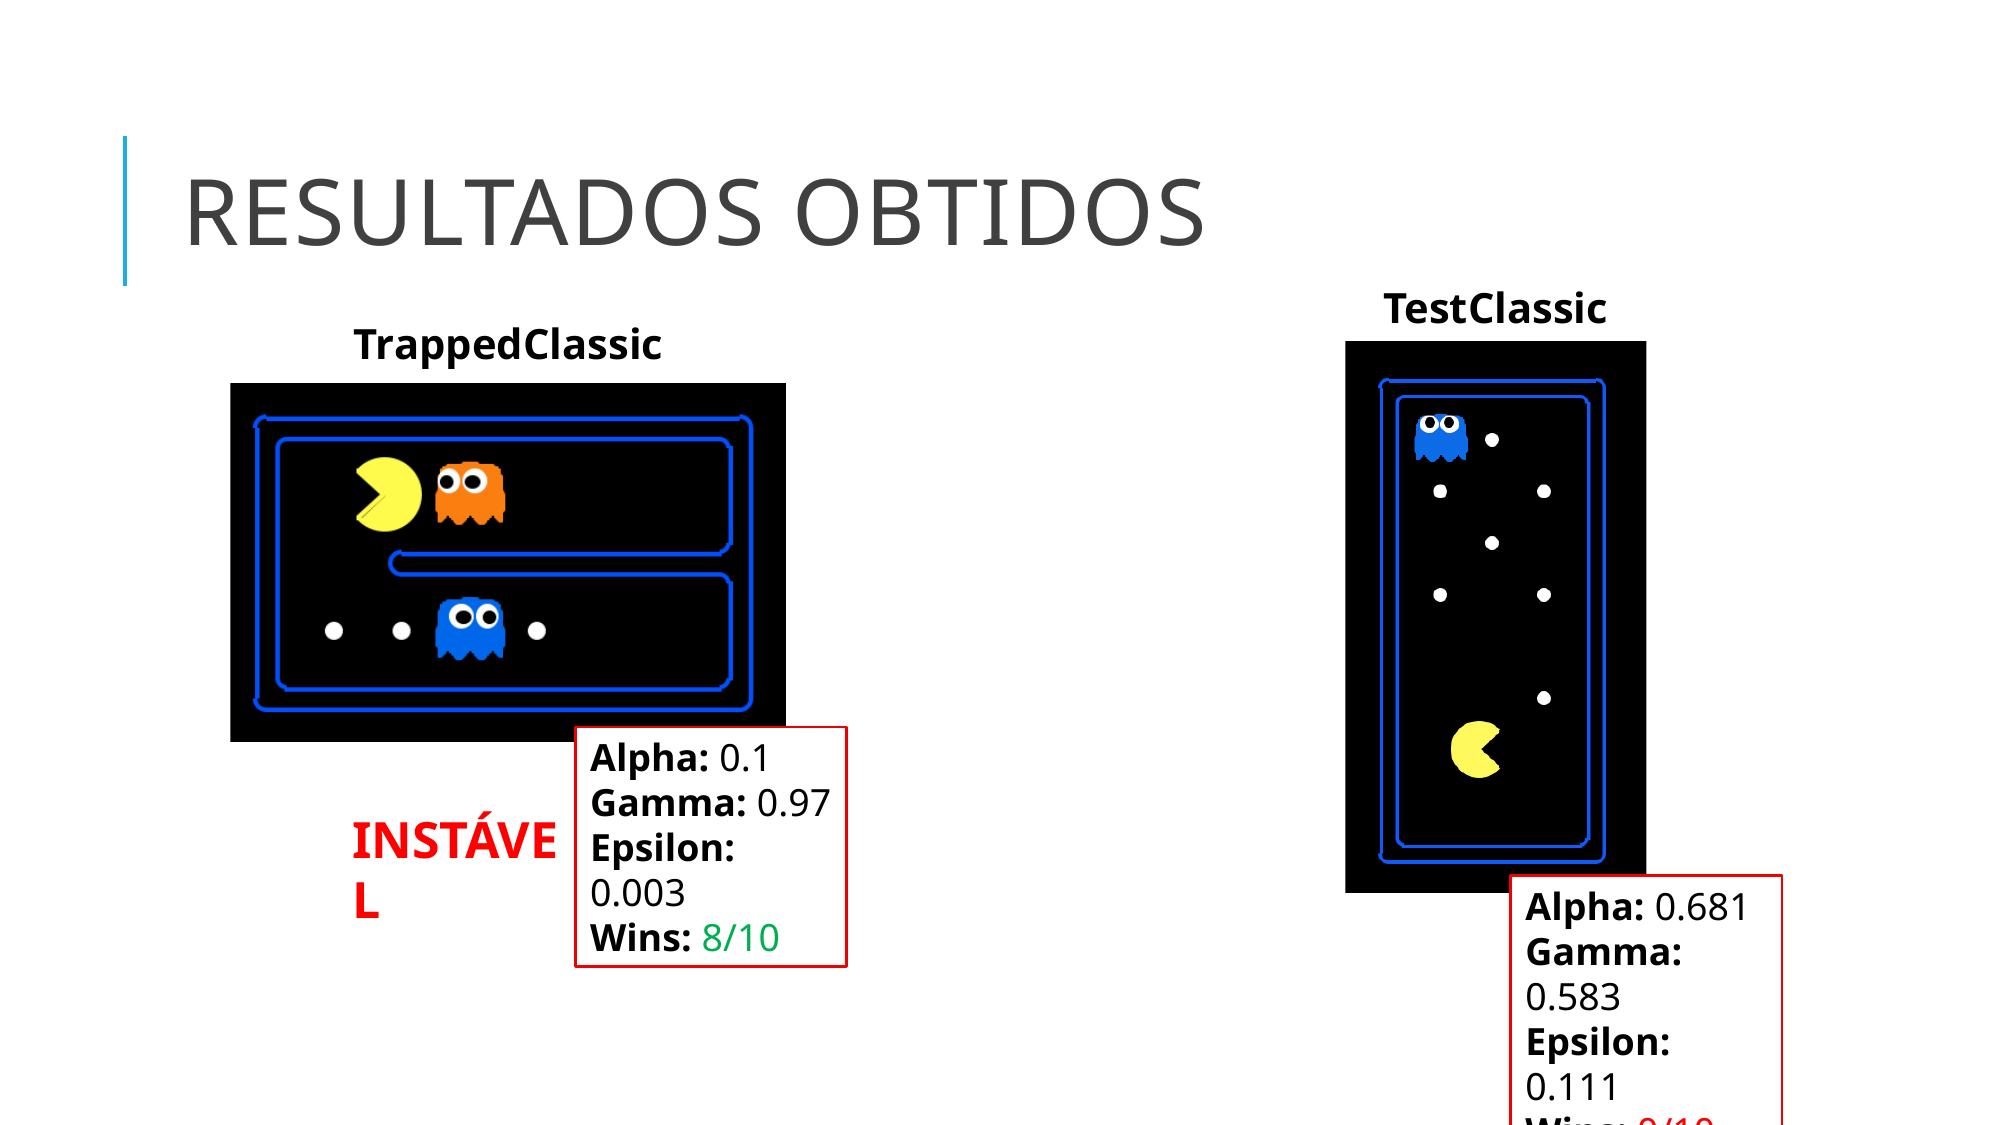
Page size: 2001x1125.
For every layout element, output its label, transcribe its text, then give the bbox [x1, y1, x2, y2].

text_box TrappedClassic [339, 310, 679, 376]
text_box Alpha: 0.681 Gamma: 0.583 Epsilon: 0.111 Wins: 0/10 [1509, 874, 1783, 1125]
picture [230, 383, 787, 742]
text_box TestClassic [1368, 274, 1624, 336]
title Resultados Obtidos [168, 96, 1763, 342]
text_box INSTÁVEL [337, 801, 581, 936]
text_box Alpha: 0.1 Gamma: 0.97 Epsilon: 0.003 Wins: 8/10 [574, 726, 848, 968]
picture [1345, 341, 1647, 893]
